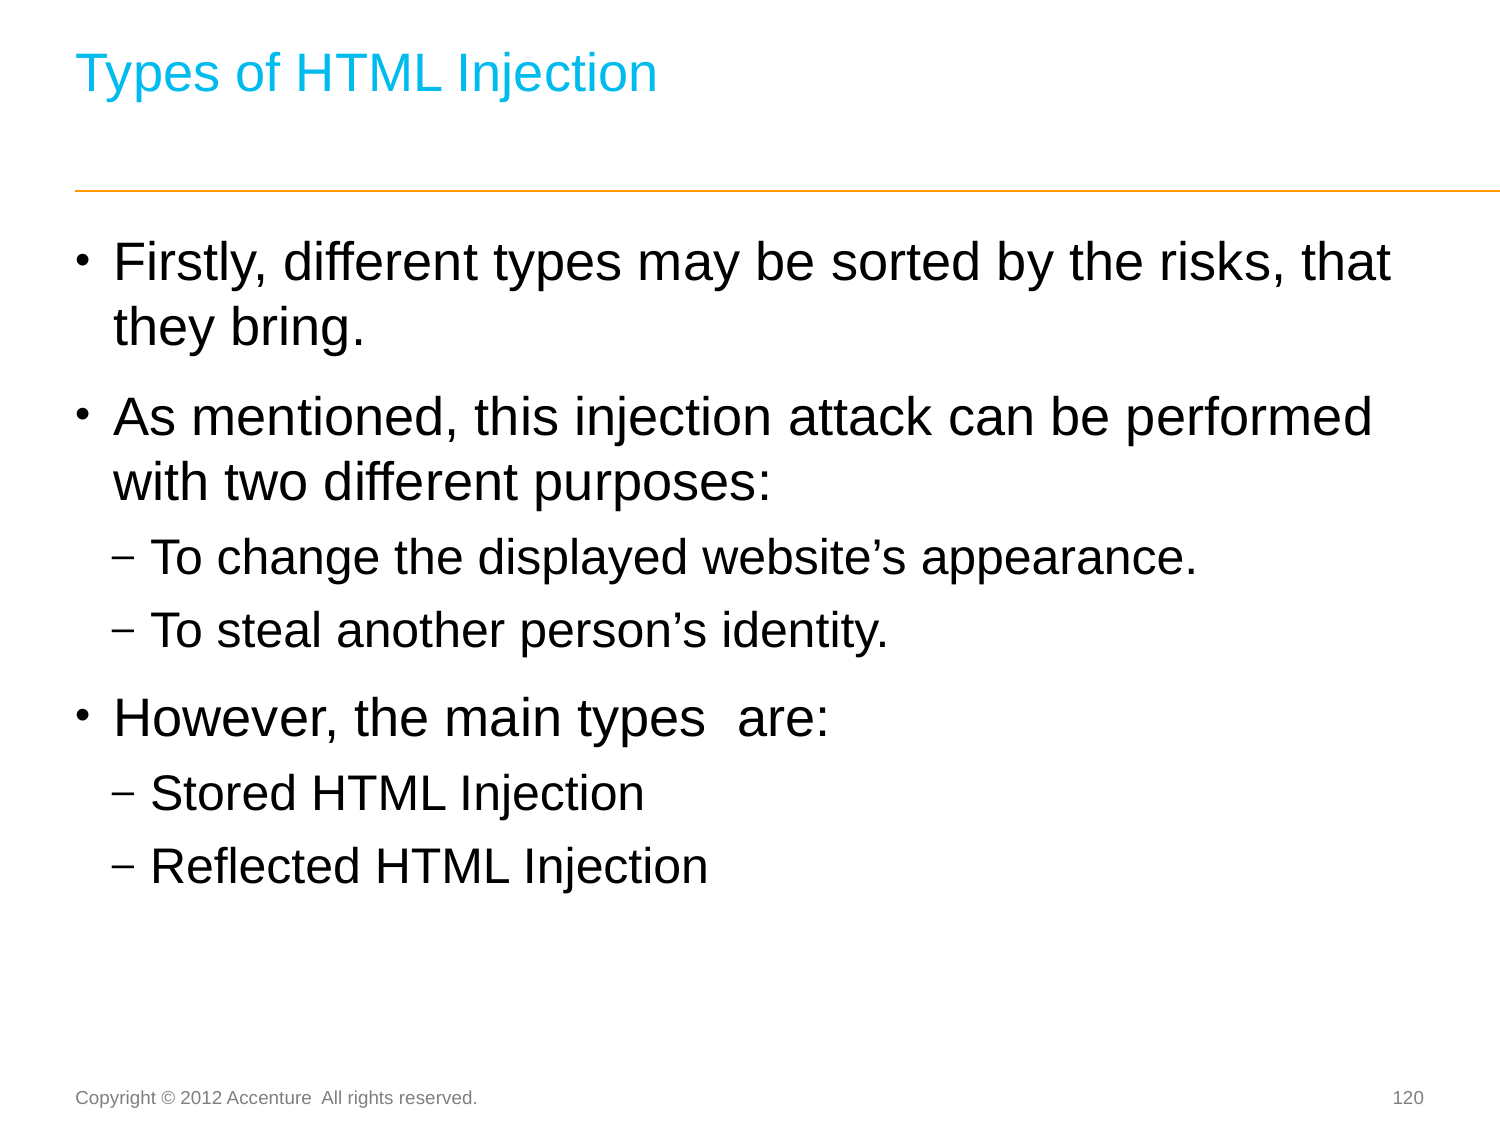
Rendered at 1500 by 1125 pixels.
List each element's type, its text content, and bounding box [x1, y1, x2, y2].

title Types of HTML Injection [75, 27, 1422, 157]
list Firstly, different types may be sorted by the risks, that they bring. As mentioned, this injection attack can be performed with two different purposes: To change the displayed website’s appearance. To steal another person’s identity. However, the main types are: Stored HTML Injection Reflected HTML Injection [75, 226, 1425, 1018]
